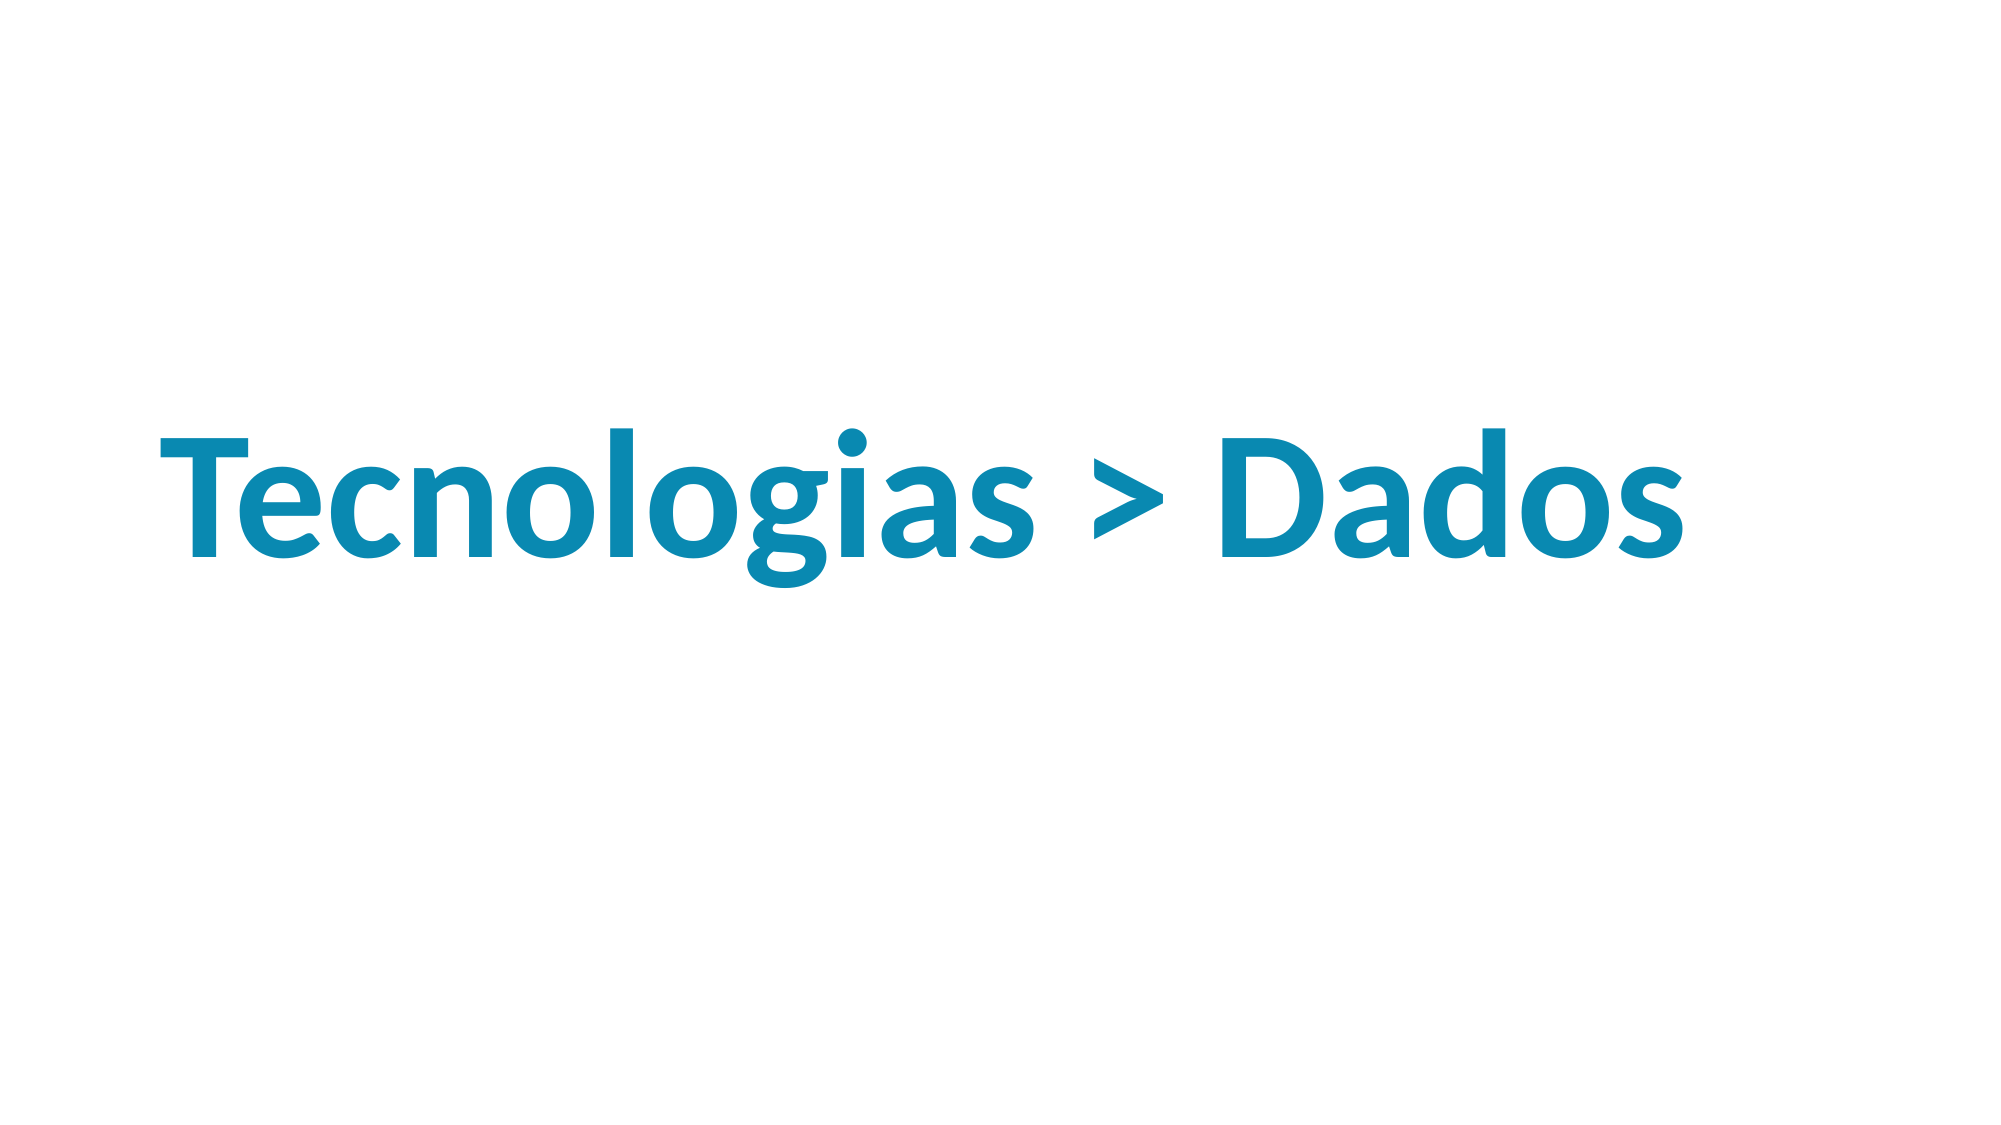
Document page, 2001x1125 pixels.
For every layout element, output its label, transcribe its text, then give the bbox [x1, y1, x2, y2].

title Tecnologias > Dados [144, 389, 1870, 607]
